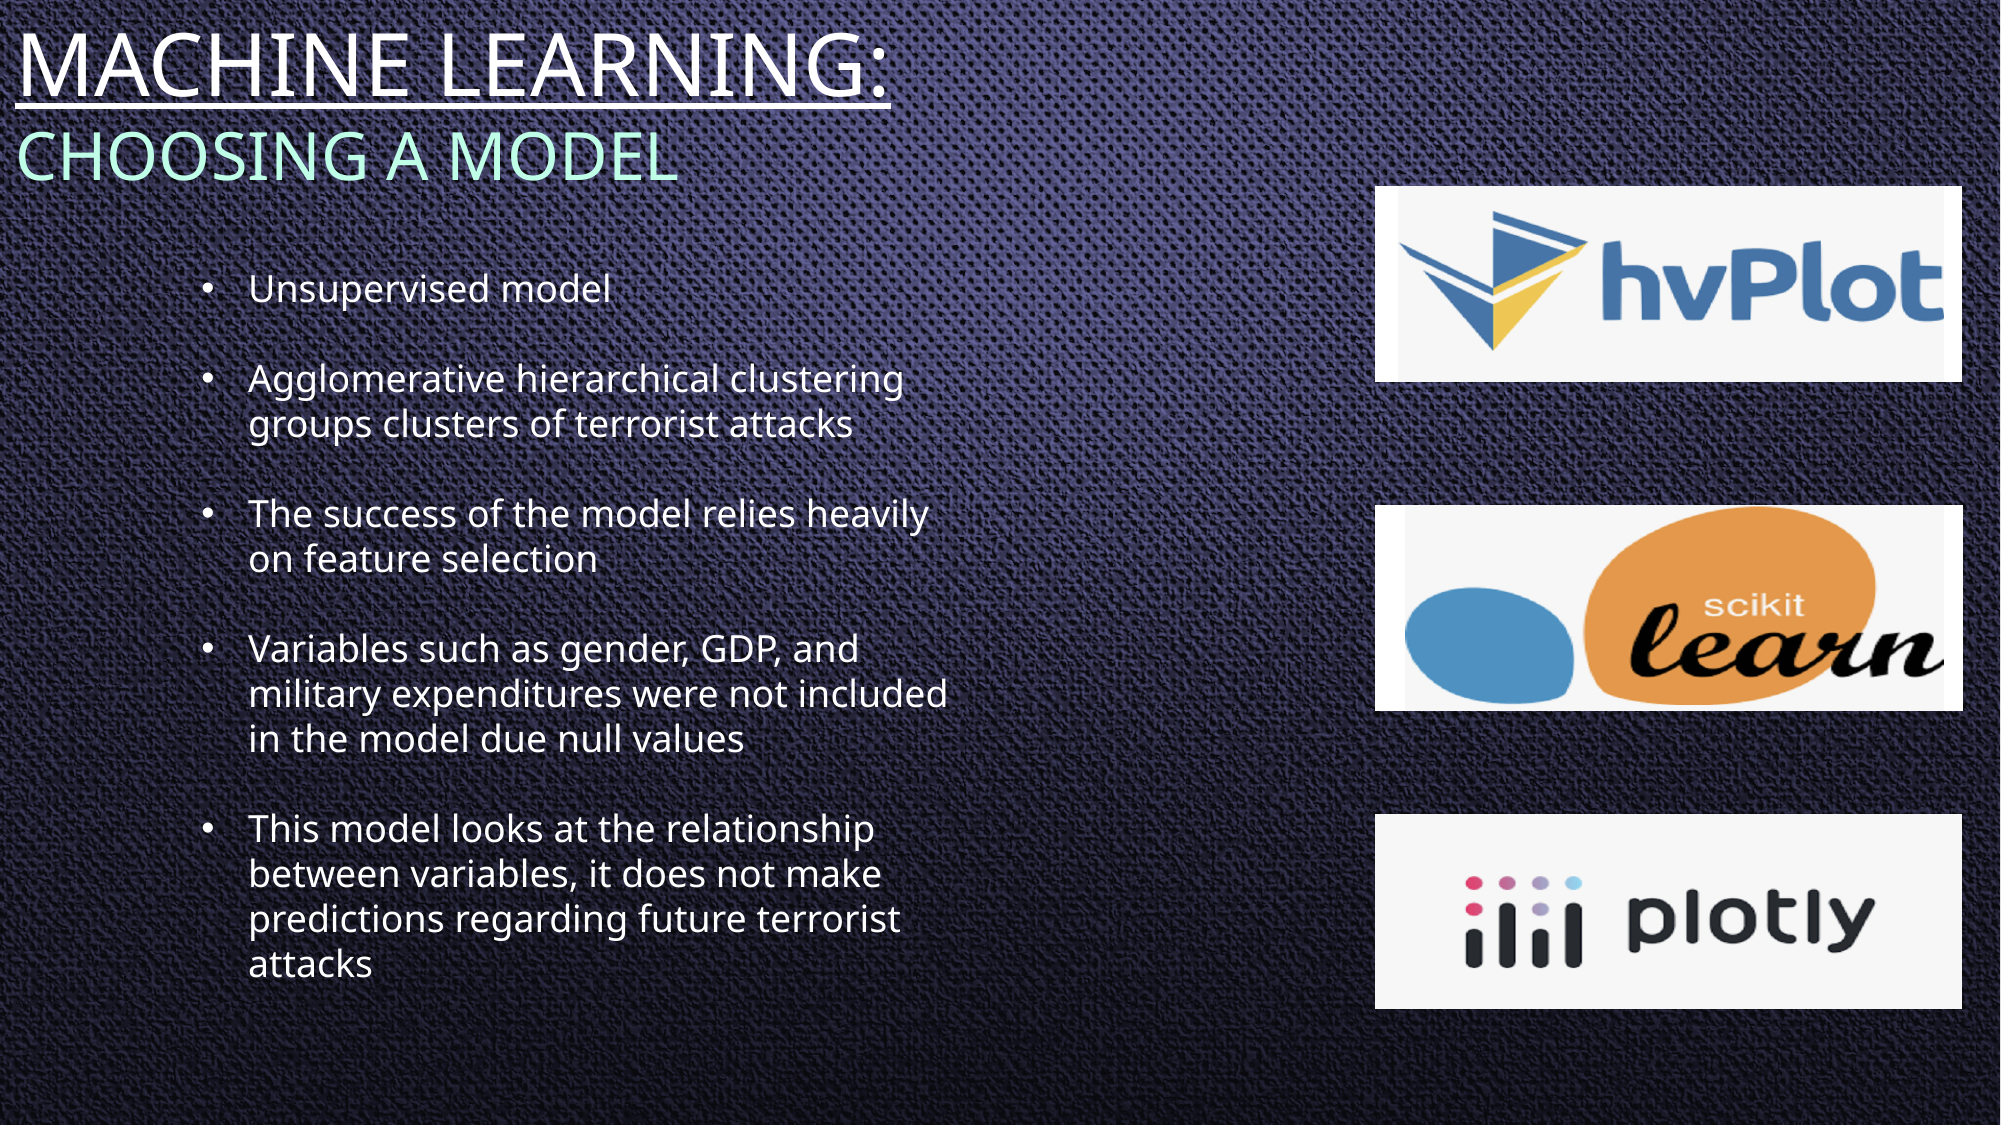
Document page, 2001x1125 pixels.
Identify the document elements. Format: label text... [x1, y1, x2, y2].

text_box Unsupervised model Agglomerative hierarchical clustering groups clusters of terrorist attacks The success of the model relies heavily on feature selection Variables such as gender, GDP, and military expenditures were not included in the model due null values This model looks at the relationship between variables, it does not make predictions regarding future terrorist attacks [186, 257, 1000, 1125]
title Machine Learning: Choosing a Model [0, 0, 1625, 258]
picture [1375, 814, 1963, 1010]
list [1375, 186, 1963, 382]
picture [1375, 505, 1963, 712]
